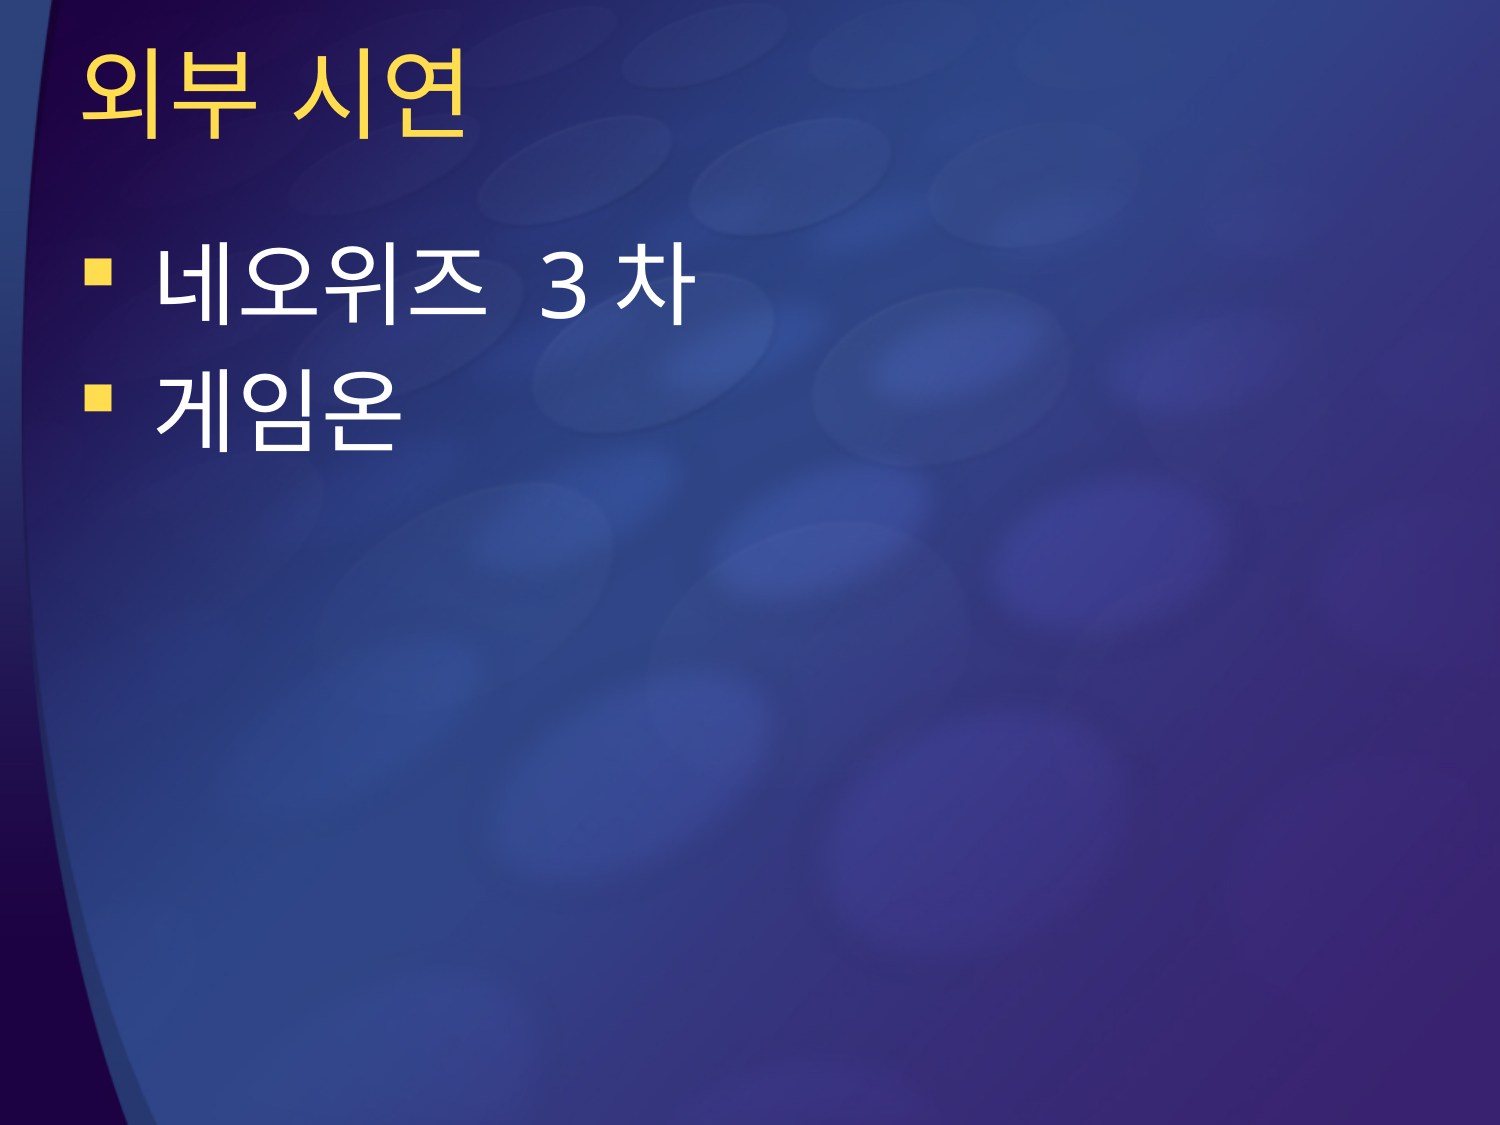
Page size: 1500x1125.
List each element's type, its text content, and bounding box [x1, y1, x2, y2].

title 외부 시연 [62, 37, 1440, 161]
picture [0, 0, 1500, 1125]
list 네오위즈 3차 게임온 [62, 231, 1439, 481]
